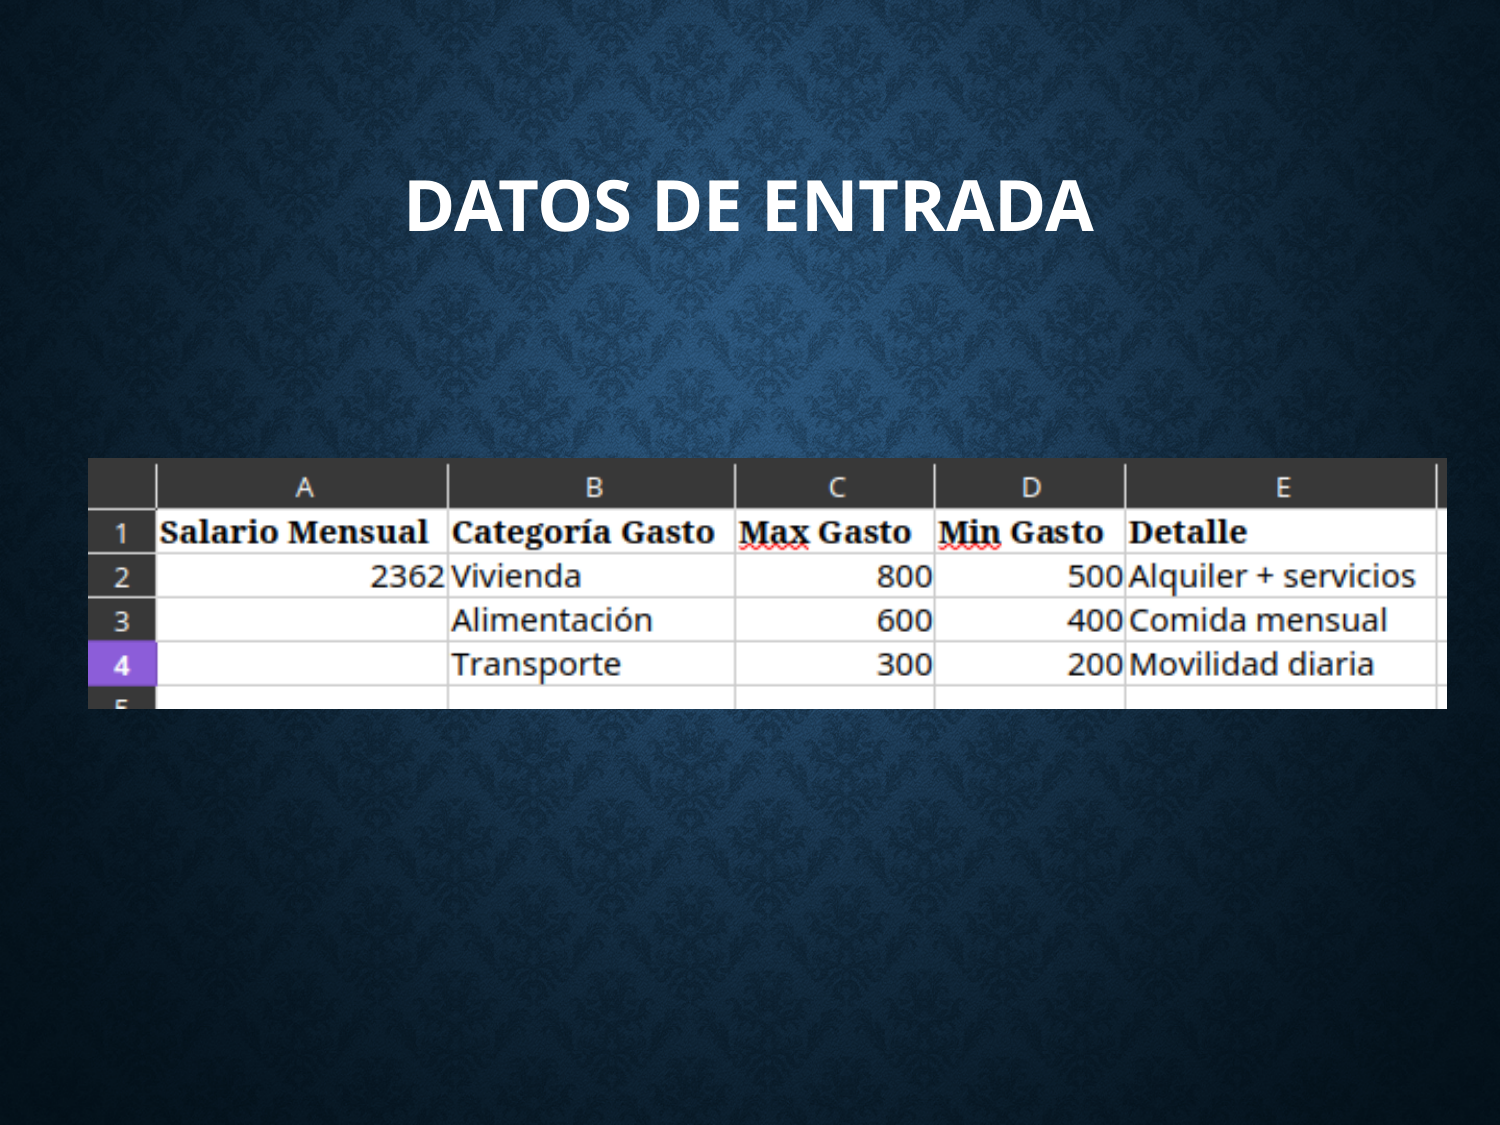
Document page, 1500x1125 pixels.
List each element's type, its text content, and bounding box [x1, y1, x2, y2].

picture [0, 0, 1500, 1125]
title Datos de Entrada [112, 99, 1387, 318]
